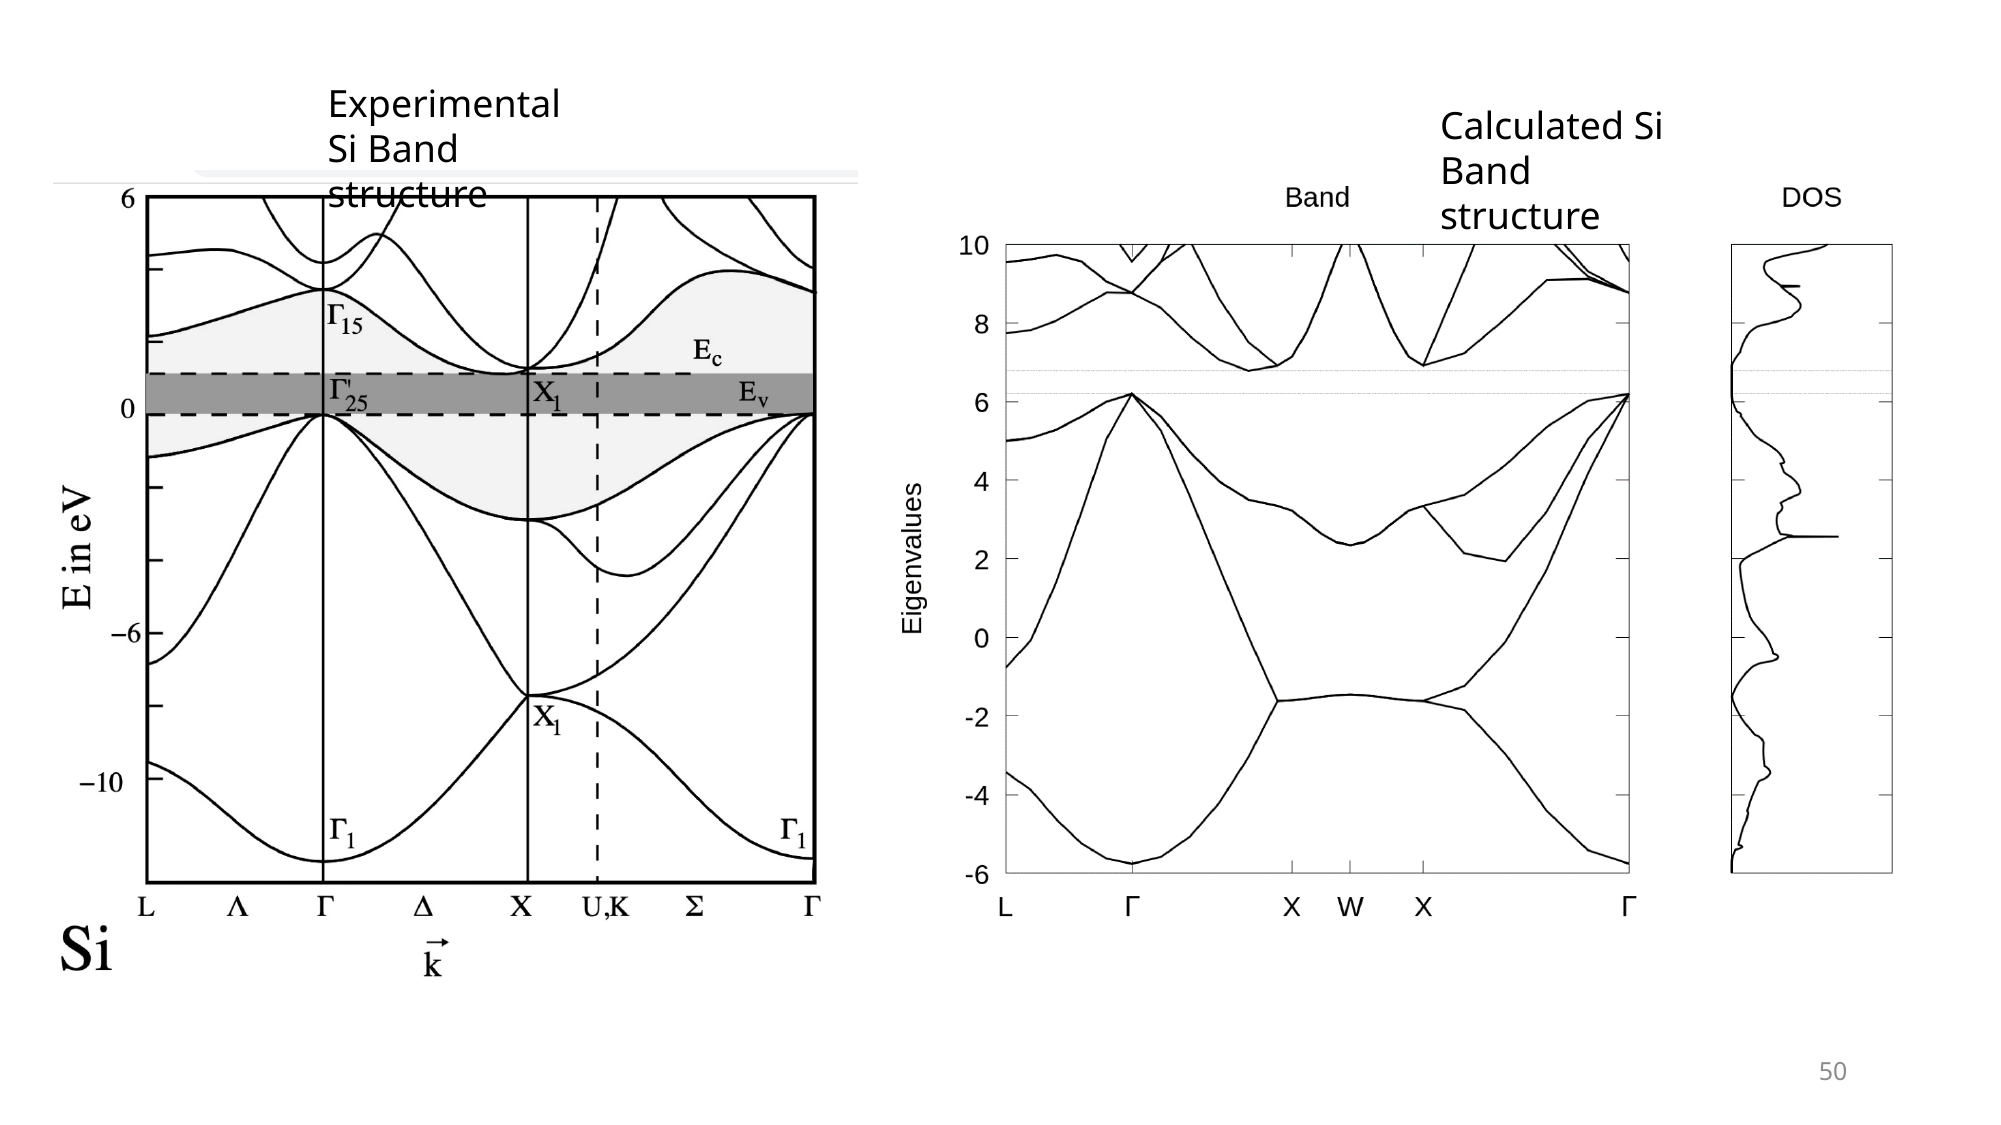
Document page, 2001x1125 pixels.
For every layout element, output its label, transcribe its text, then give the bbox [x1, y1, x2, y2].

picture [53, 170, 858, 994]
picture [886, 147, 1939, 938]
text_box Calculated Si Band structure [1425, 94, 1704, 147]
slide_number 50 [1412, 1042, 1863, 1103]
text_box Experimental Si Band structure [312, 73, 591, 170]
